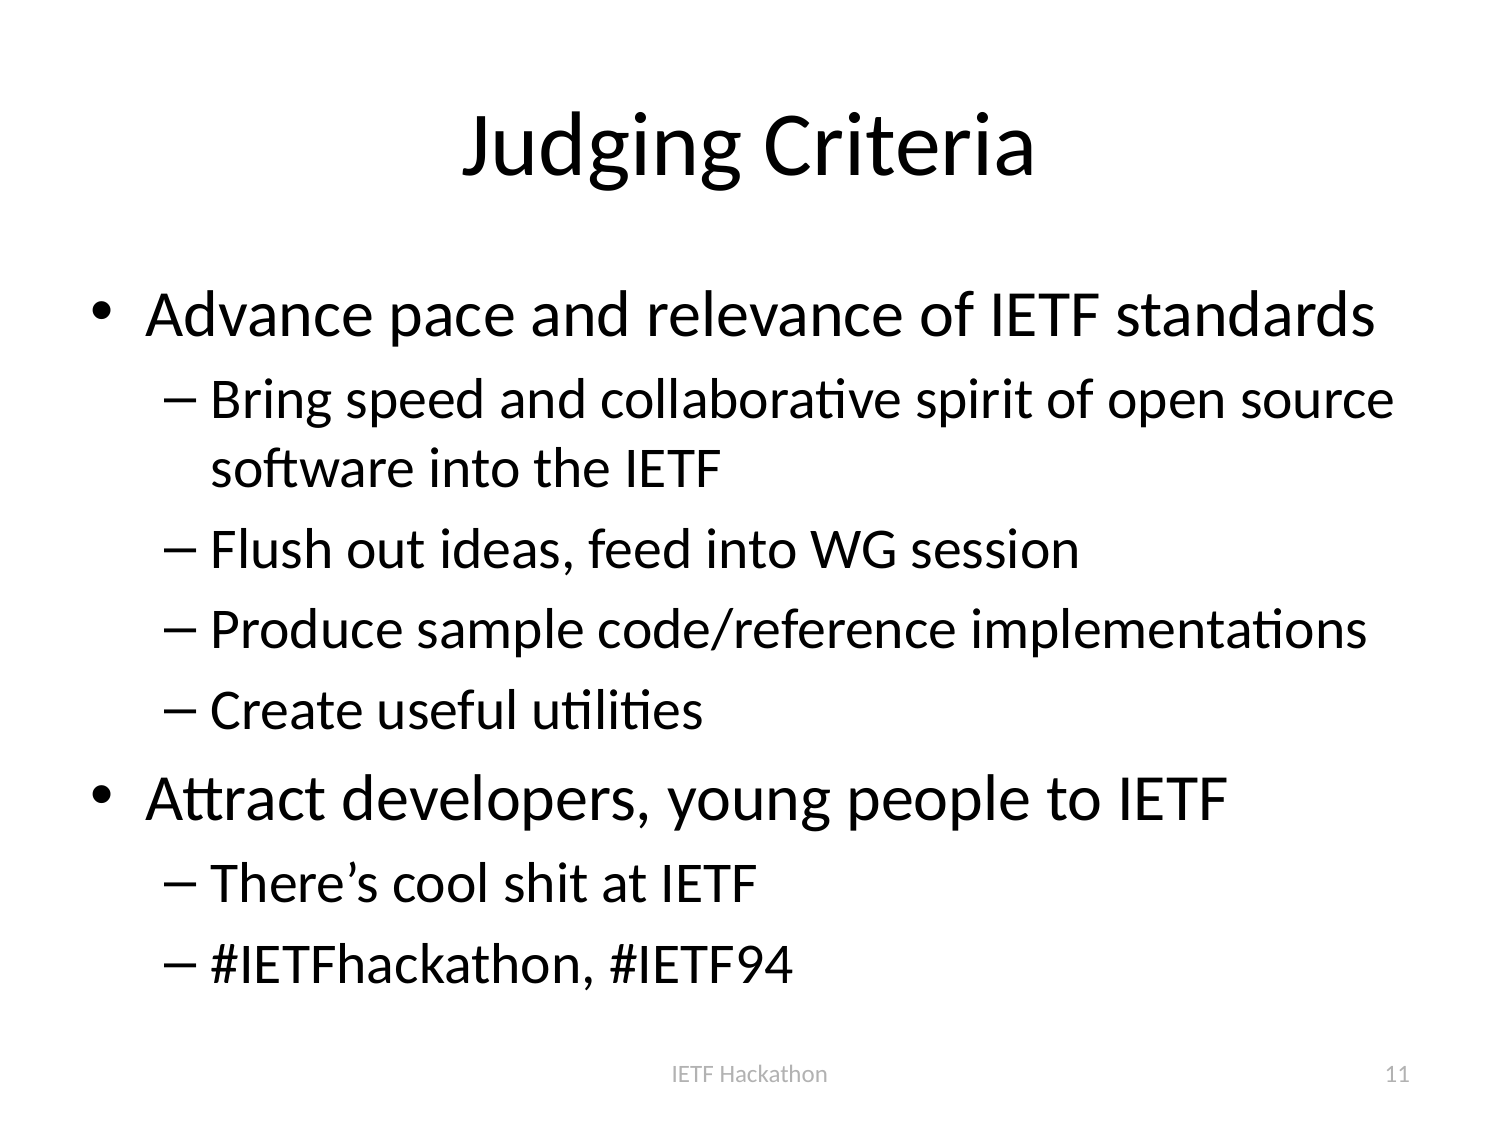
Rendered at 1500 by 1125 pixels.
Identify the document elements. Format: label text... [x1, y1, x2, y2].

title Judging Criteria [75, 45, 1425, 233]
footer IETF Hackathon [512, 1042, 988, 1103]
list Advance pace and relevance of IETF standards Bring speed and collaborative spirit of open source software into the IETF Flush out ideas, feed into WG session Produce sample code/reference implementations Create useful utilities Attract developers, young people to IETF There’s cool shit at IETF #IETFhackathon, #IETF94 [75, 262, 1425, 1005]
slide_number 11 [1074, 1042, 1425, 1103]
